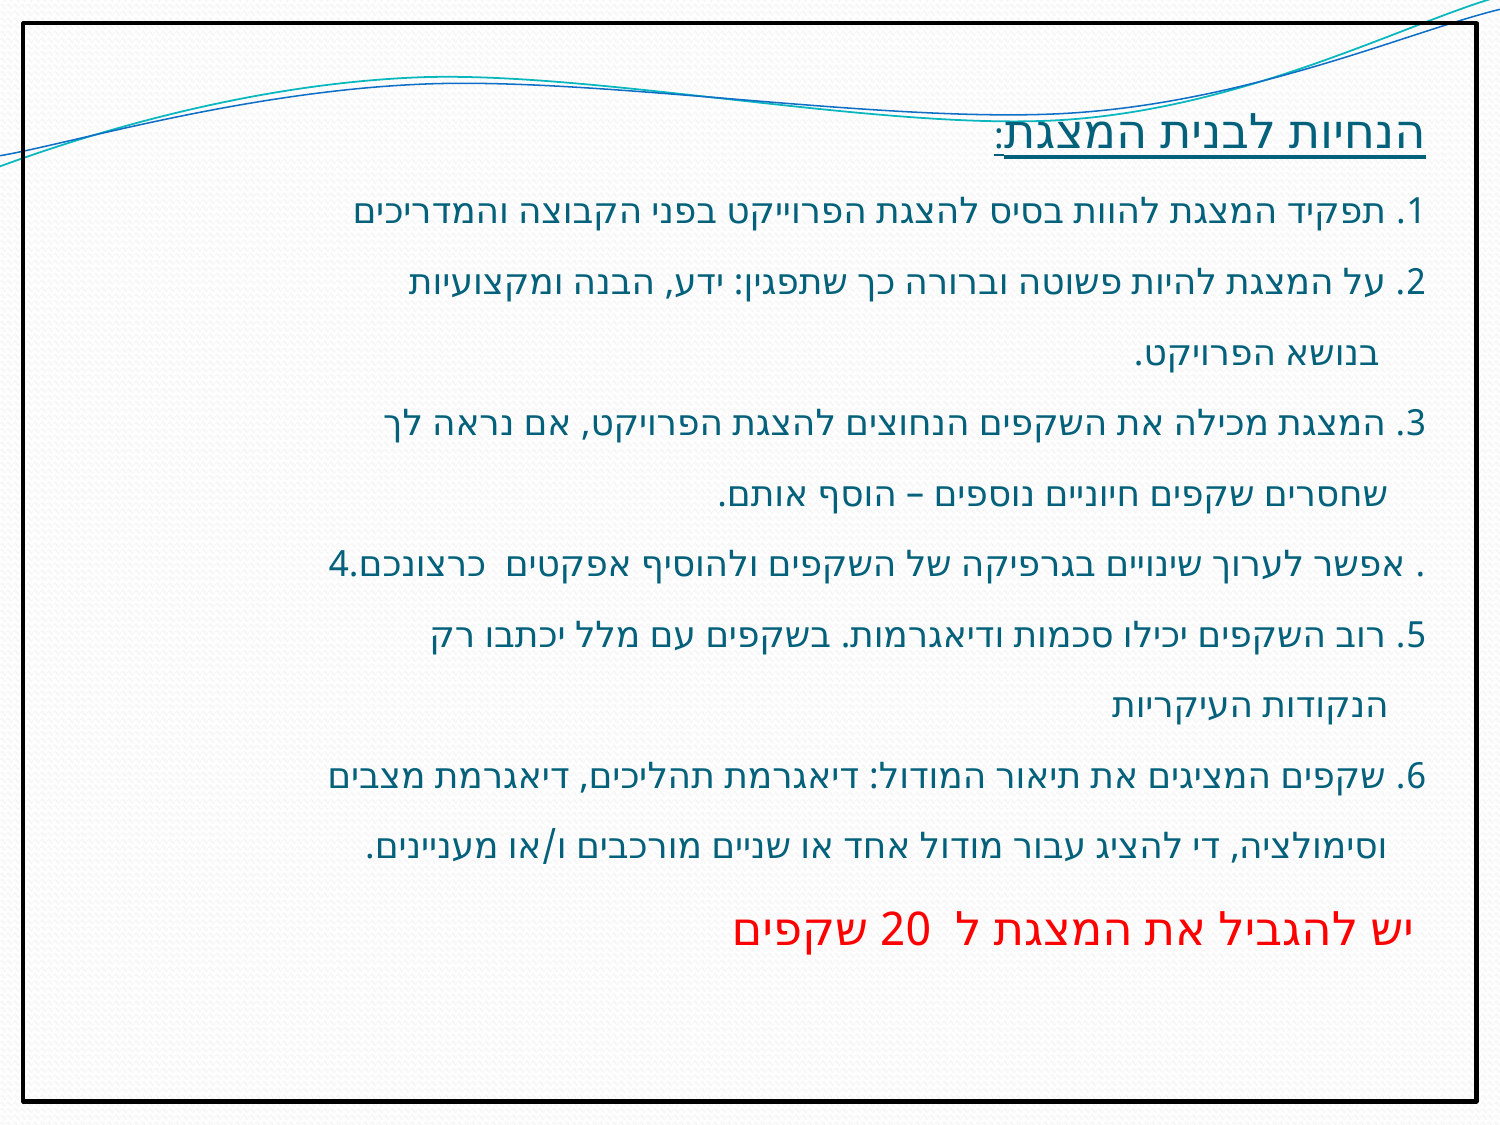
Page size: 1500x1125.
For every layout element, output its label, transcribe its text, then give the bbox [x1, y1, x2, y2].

title הנחיות לבנית המצגת: 1. תפקיד המצגת להוות בסיס להצגת הפרוייקט בפני הקבוצה והמדריכים 2. על המצגת להיות פשוטה וברורה כך שתפגין: ידע, הבנה ומקצועיות בנושא הפרויקט. 3. המצגת מכילה את השקפים הנחוצים להצגת הפרויקט, אם נראה לך שחסרים שקפים חיוניים נוספים – הוסף אותם. . אפשר לערוך שינויים בגרפיקה של השקפים ולהוסיף אפקטים כרצונכם.4 5. רוב השקפים יכילו סכמות ודיאגרמות. בשקפים עם מלל יכתבו רק הנקודות העיקריות 6. שקפים המציגים את תיאור המודול: דיאגרמת תהליכים, דיאגרמת מצבים וסימולציה, די להציג עבור מודול אחד או שניים מורכבים ו/או מעניינים. יש להגביל את המצגת ל 20 שקפים [53, 54, 1427, 1035]
text_box [21, 21, 1479, 1104]
